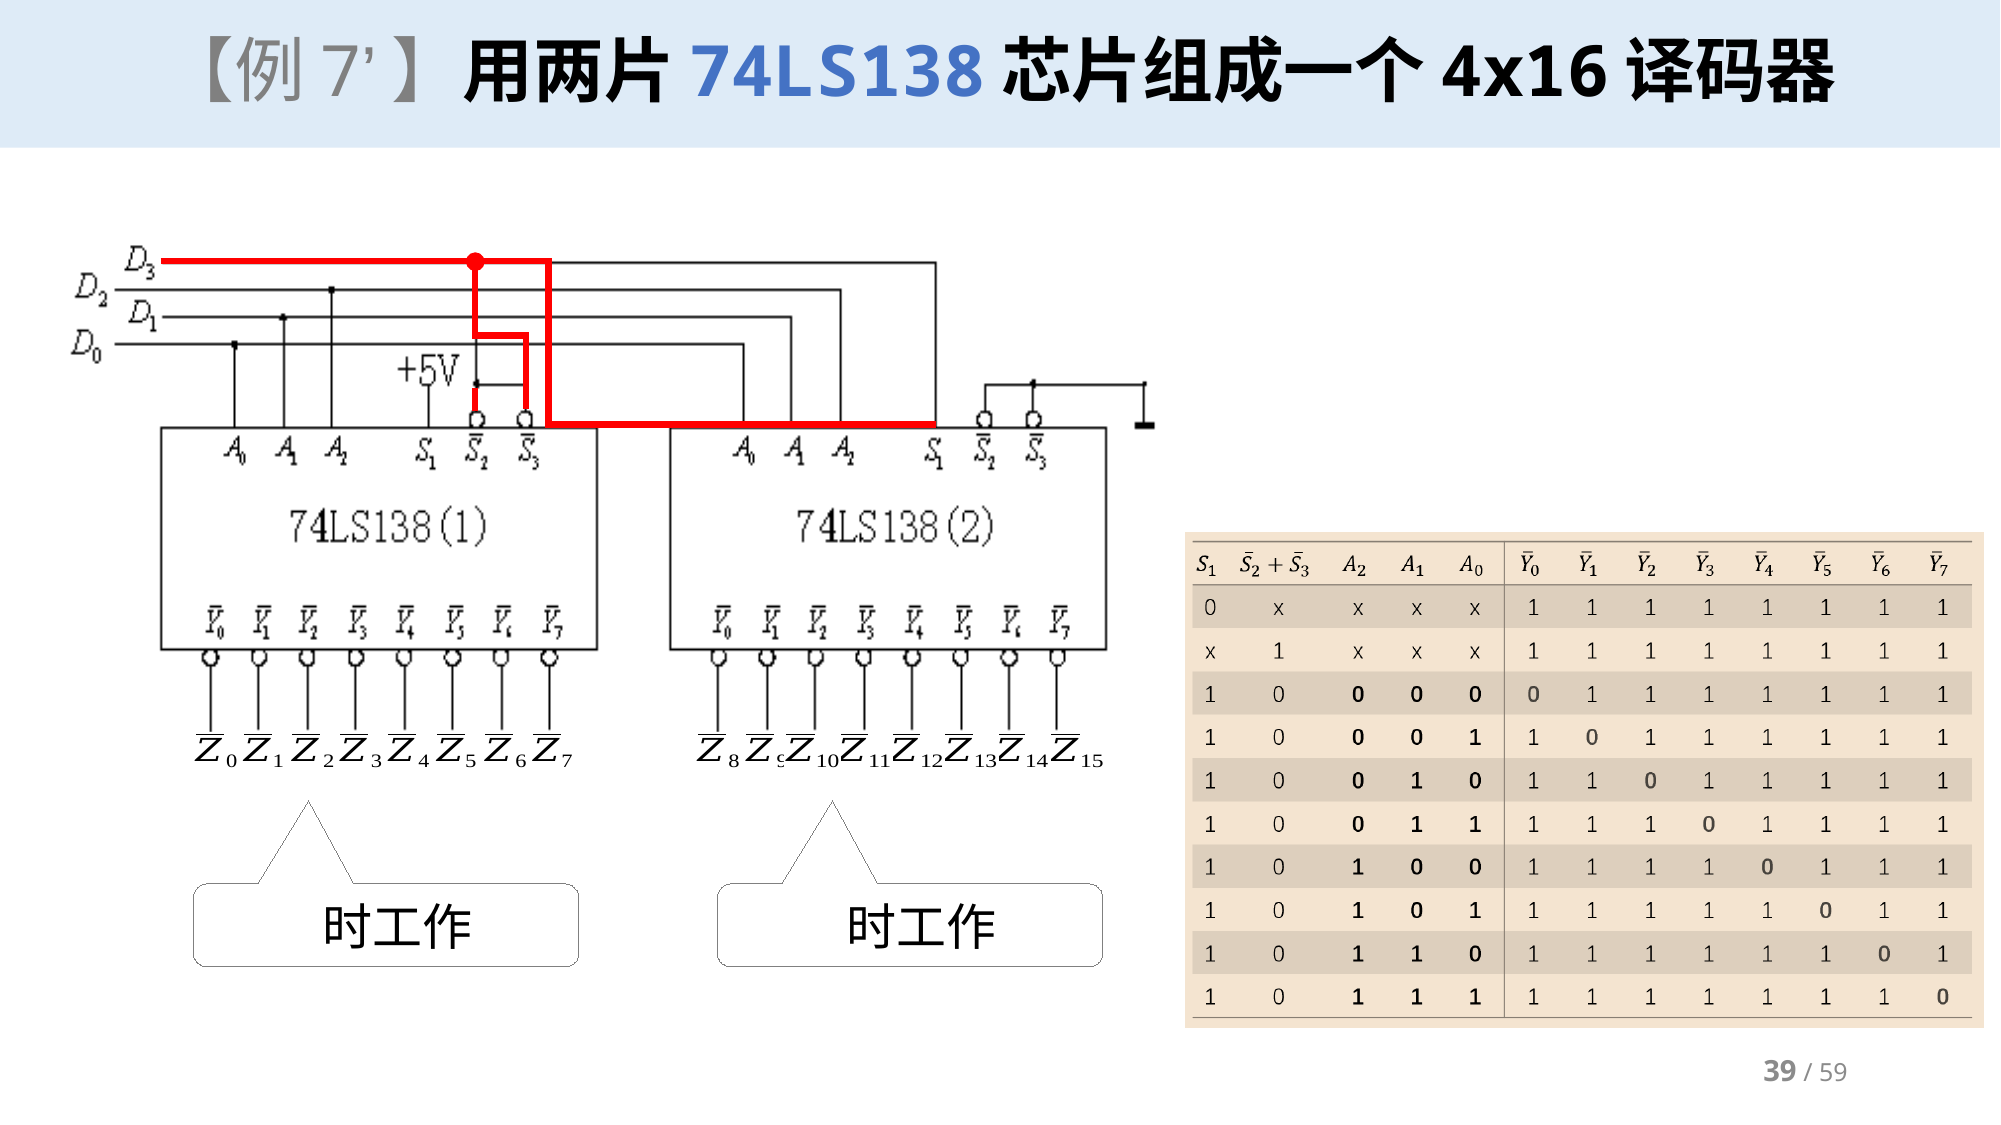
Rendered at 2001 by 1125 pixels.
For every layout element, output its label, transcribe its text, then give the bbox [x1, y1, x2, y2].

title 【例7’】用两片74LS138芯片组成一个4x16译码器 [0, 0, 2000, 148]
slide_number 39 / 59 [1412, 1042, 1863, 1103]
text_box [28, 226, 1165, 787]
picture [1184, 532, 1984, 1028]
